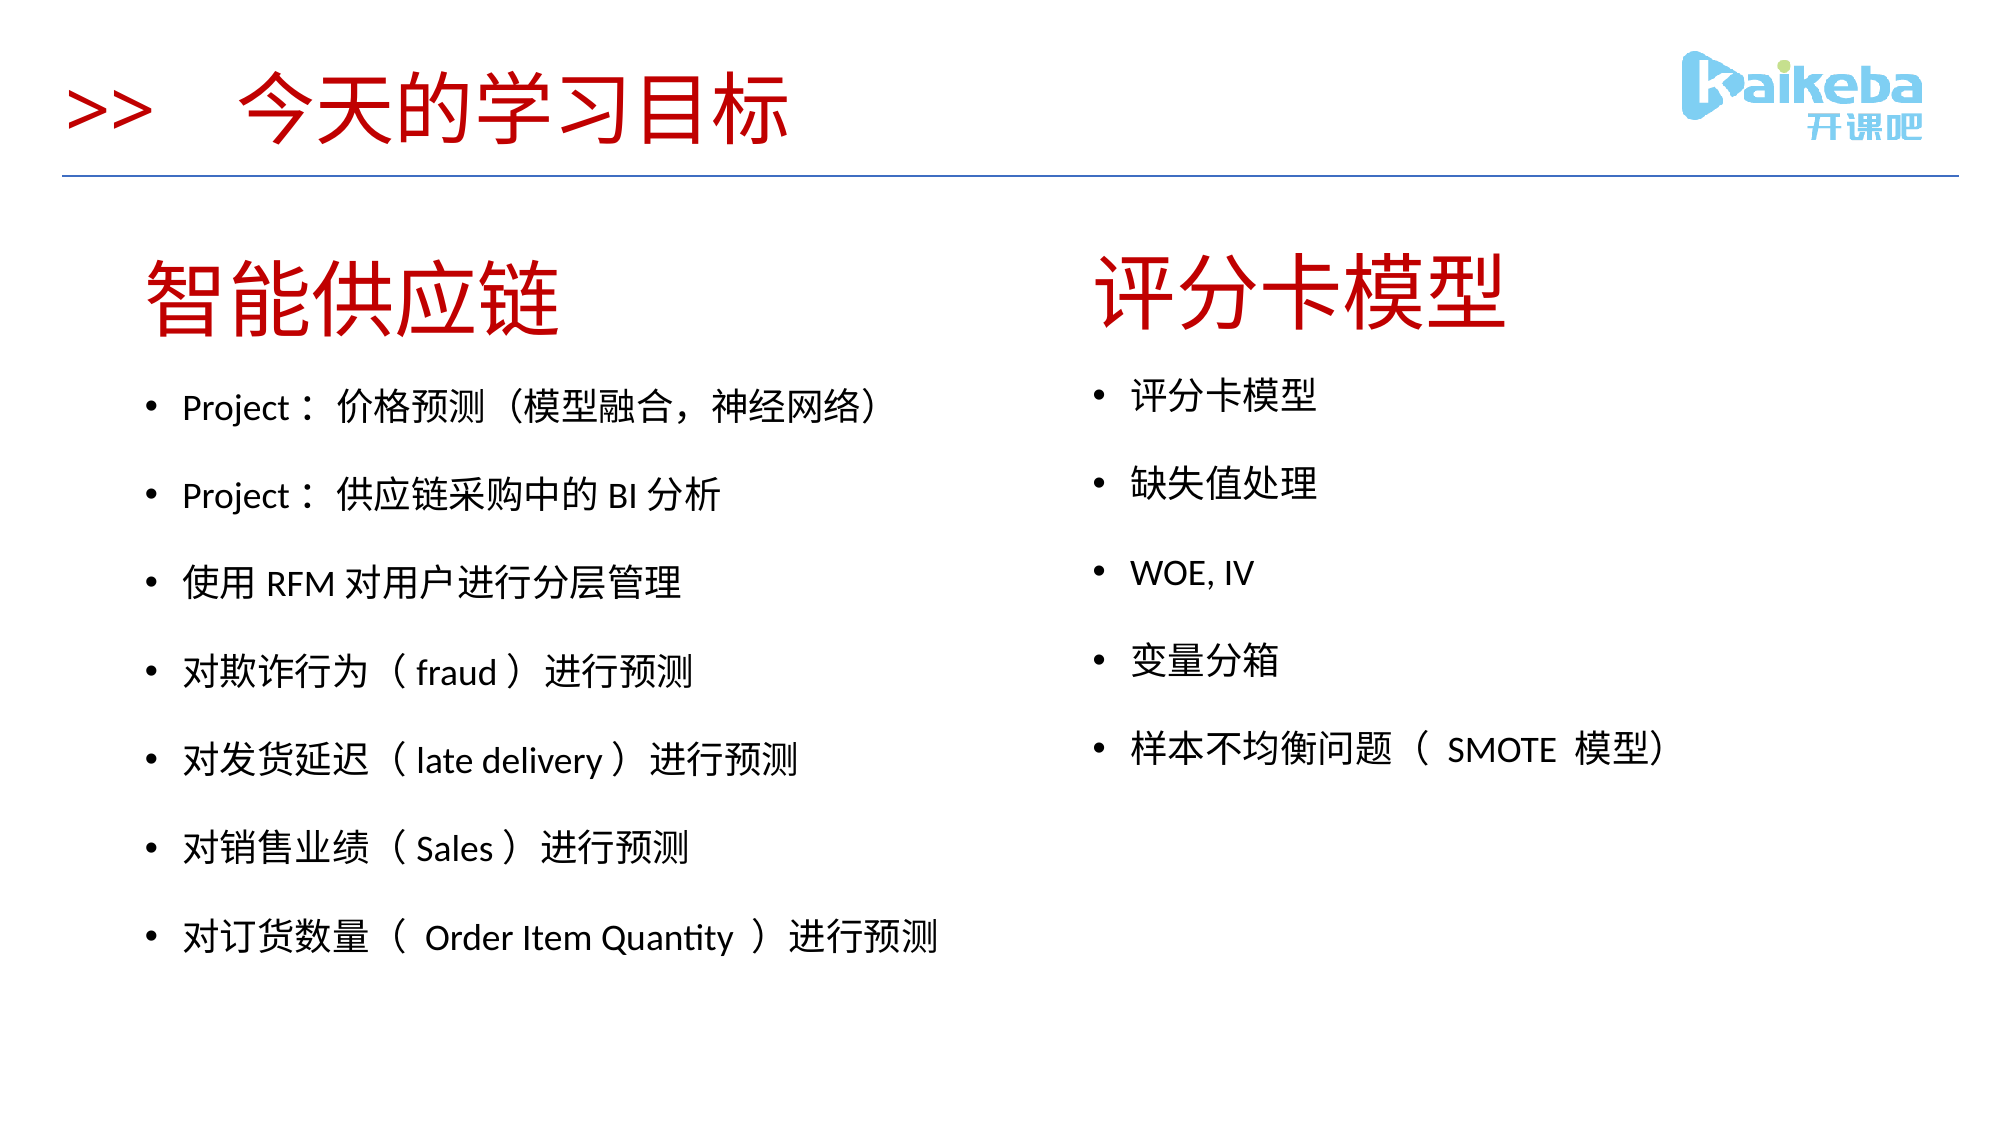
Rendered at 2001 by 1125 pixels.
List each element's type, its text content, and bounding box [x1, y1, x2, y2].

text_box Project：价格预测（模型融合，神经网络） Project：供应链采购中的BI分析 使用RFM对用户进行分层管理 对欺诈行为（fraud）进行预测 对发货延迟（late delivery）进行预测 对销售业绩（Sales）进行预测 对订货数量（ Order Item Quantity ）进行预测 [137, 352, 969, 1066]
table_cell [1653, 21, 1950, 167]
title >> 今天的学习目标 [57, 59, 1728, 167]
text_box 智能供应链 [137, 188, 955, 352]
text_box 评分卡模型 [1085, 188, 1975, 406]
text_box 评分卡模型 缺失值处理 WOE, IV 变量分箱 样本不均衡问题（ SMOTE 模型） [1085, 341, 1903, 1101]
